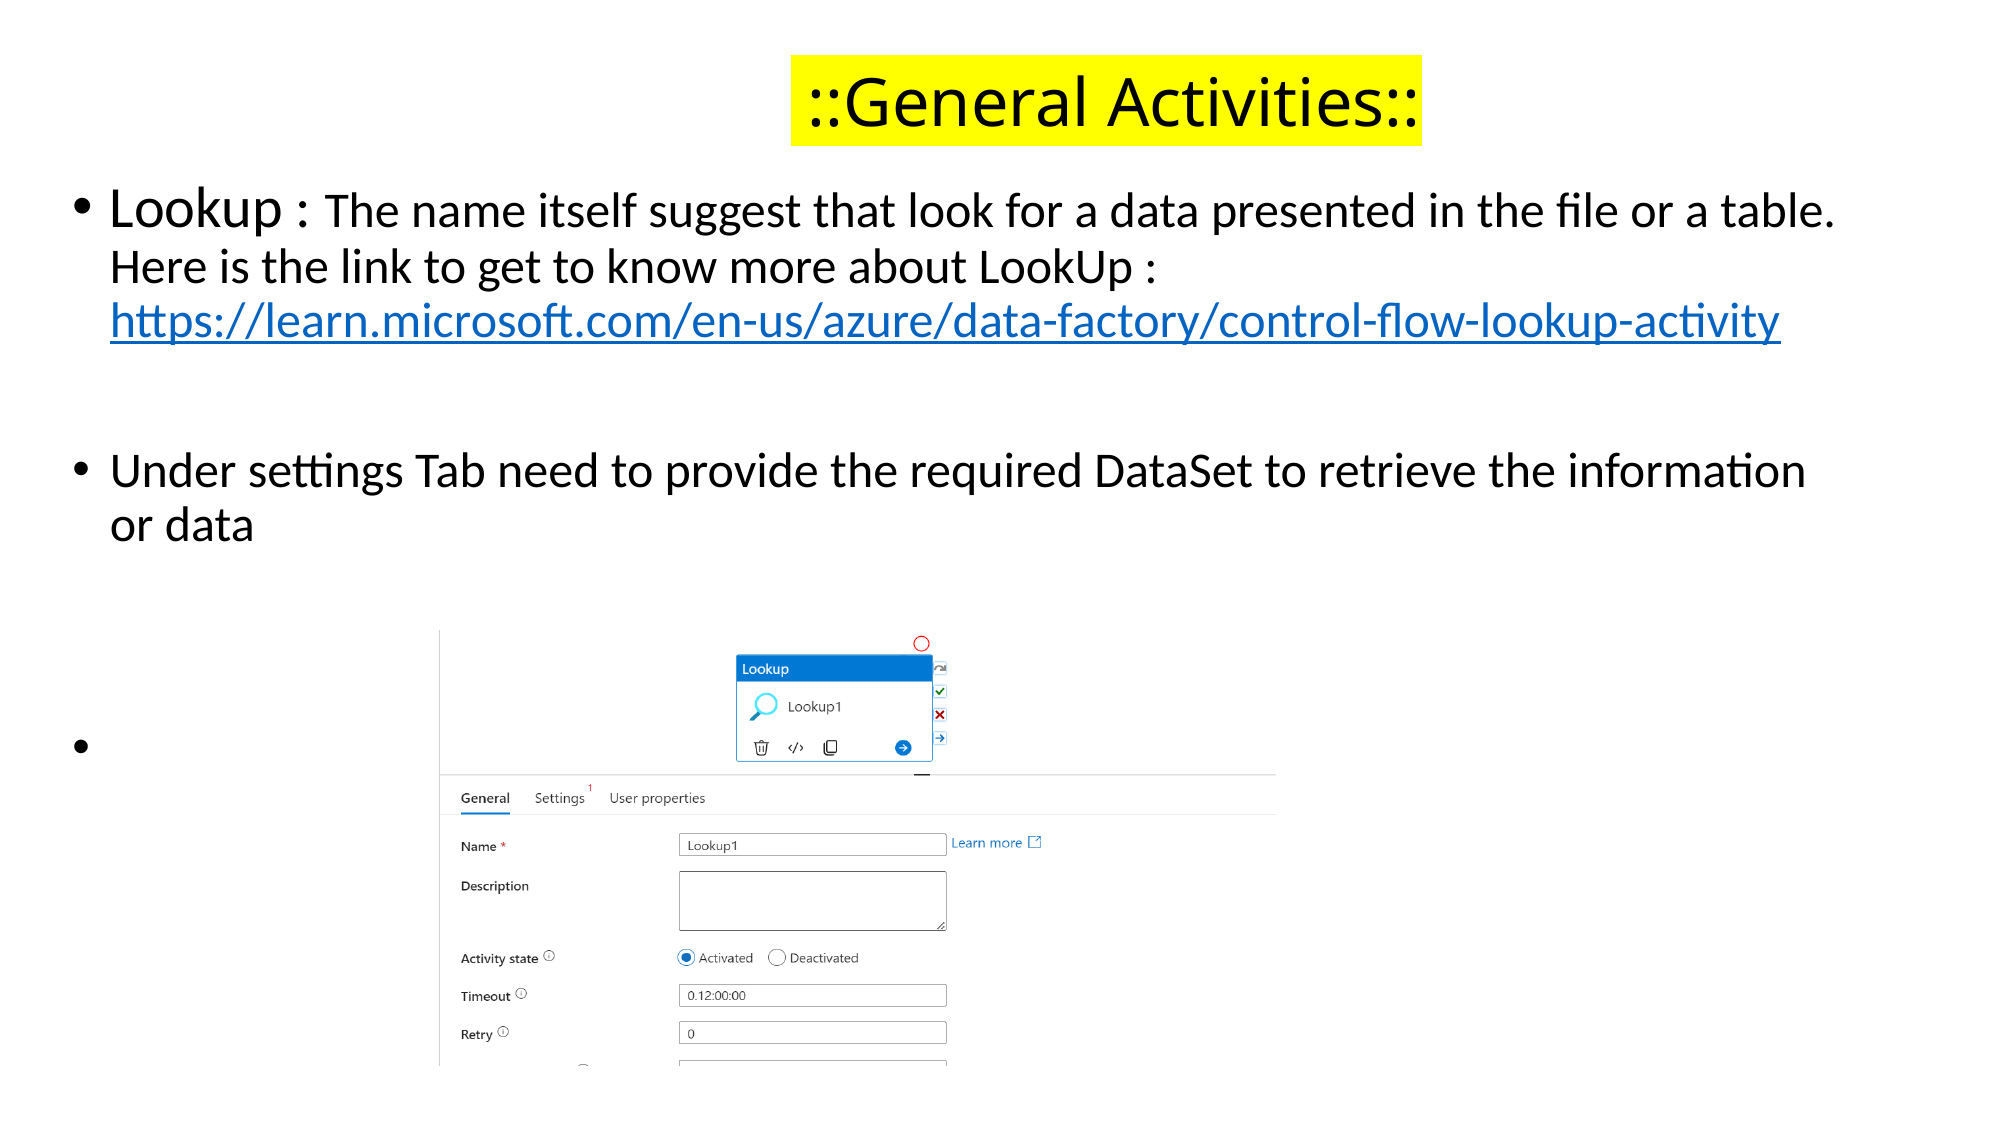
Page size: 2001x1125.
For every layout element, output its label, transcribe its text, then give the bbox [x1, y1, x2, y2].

title ::General Activities:: [137, 59, 1863, 150]
list Lookup : The name itself suggest that look for a data presented in the file or a table. Here is the link to get to know more about LookUp : https://learn.microsoft.com/en-us/azure/data-factory/control-flow-lookup-activity Under settings Tab need to provide the required DataSet to retrieve the information or data [57, 170, 1863, 1066]
picture [436, 630, 1276, 1066]
